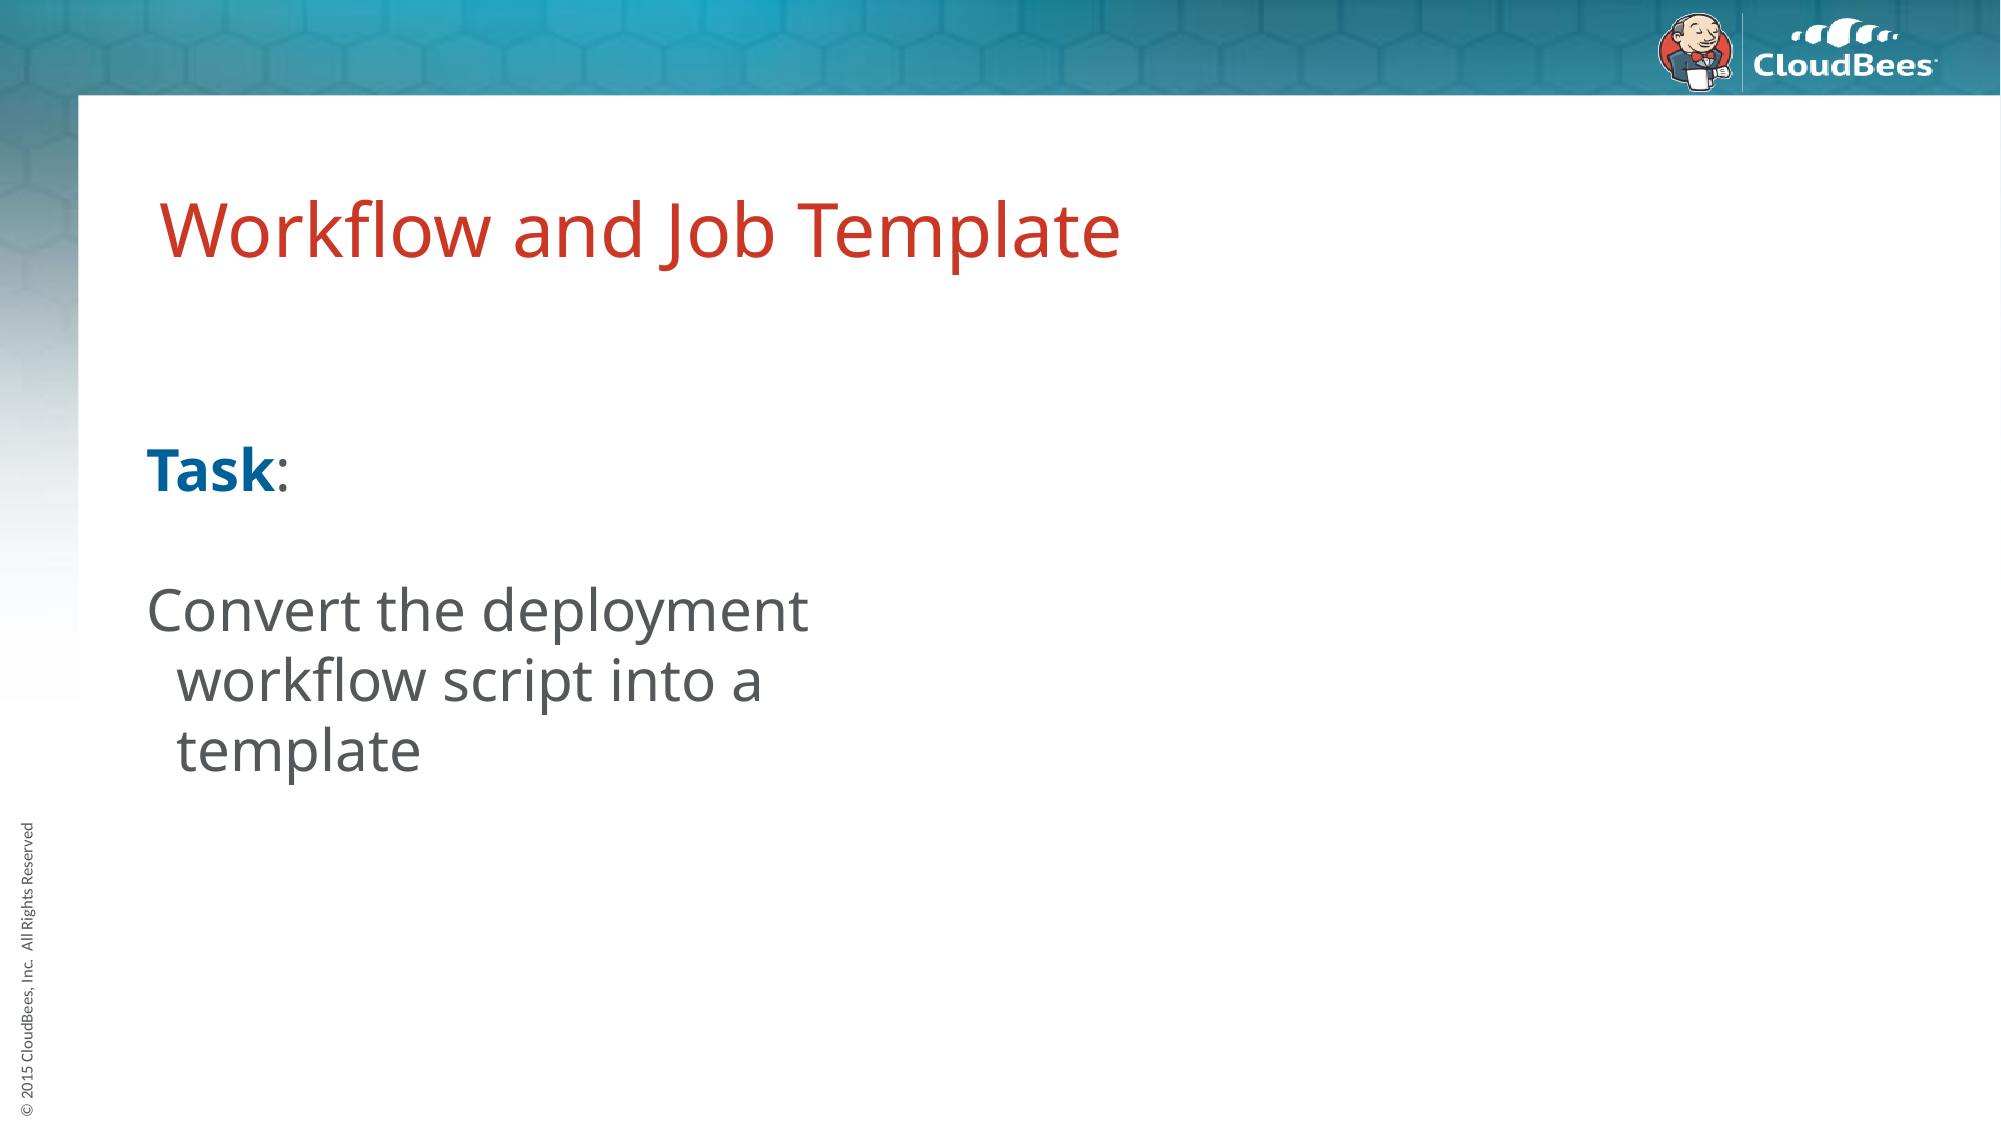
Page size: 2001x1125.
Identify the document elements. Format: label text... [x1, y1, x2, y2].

list Task: Convert the deployment workflow script into a template [130, 277, 1012, 1028]
picture [0, 0, 2001, 1125]
title Workflow and Job Template [144, 64, 1183, 288]
